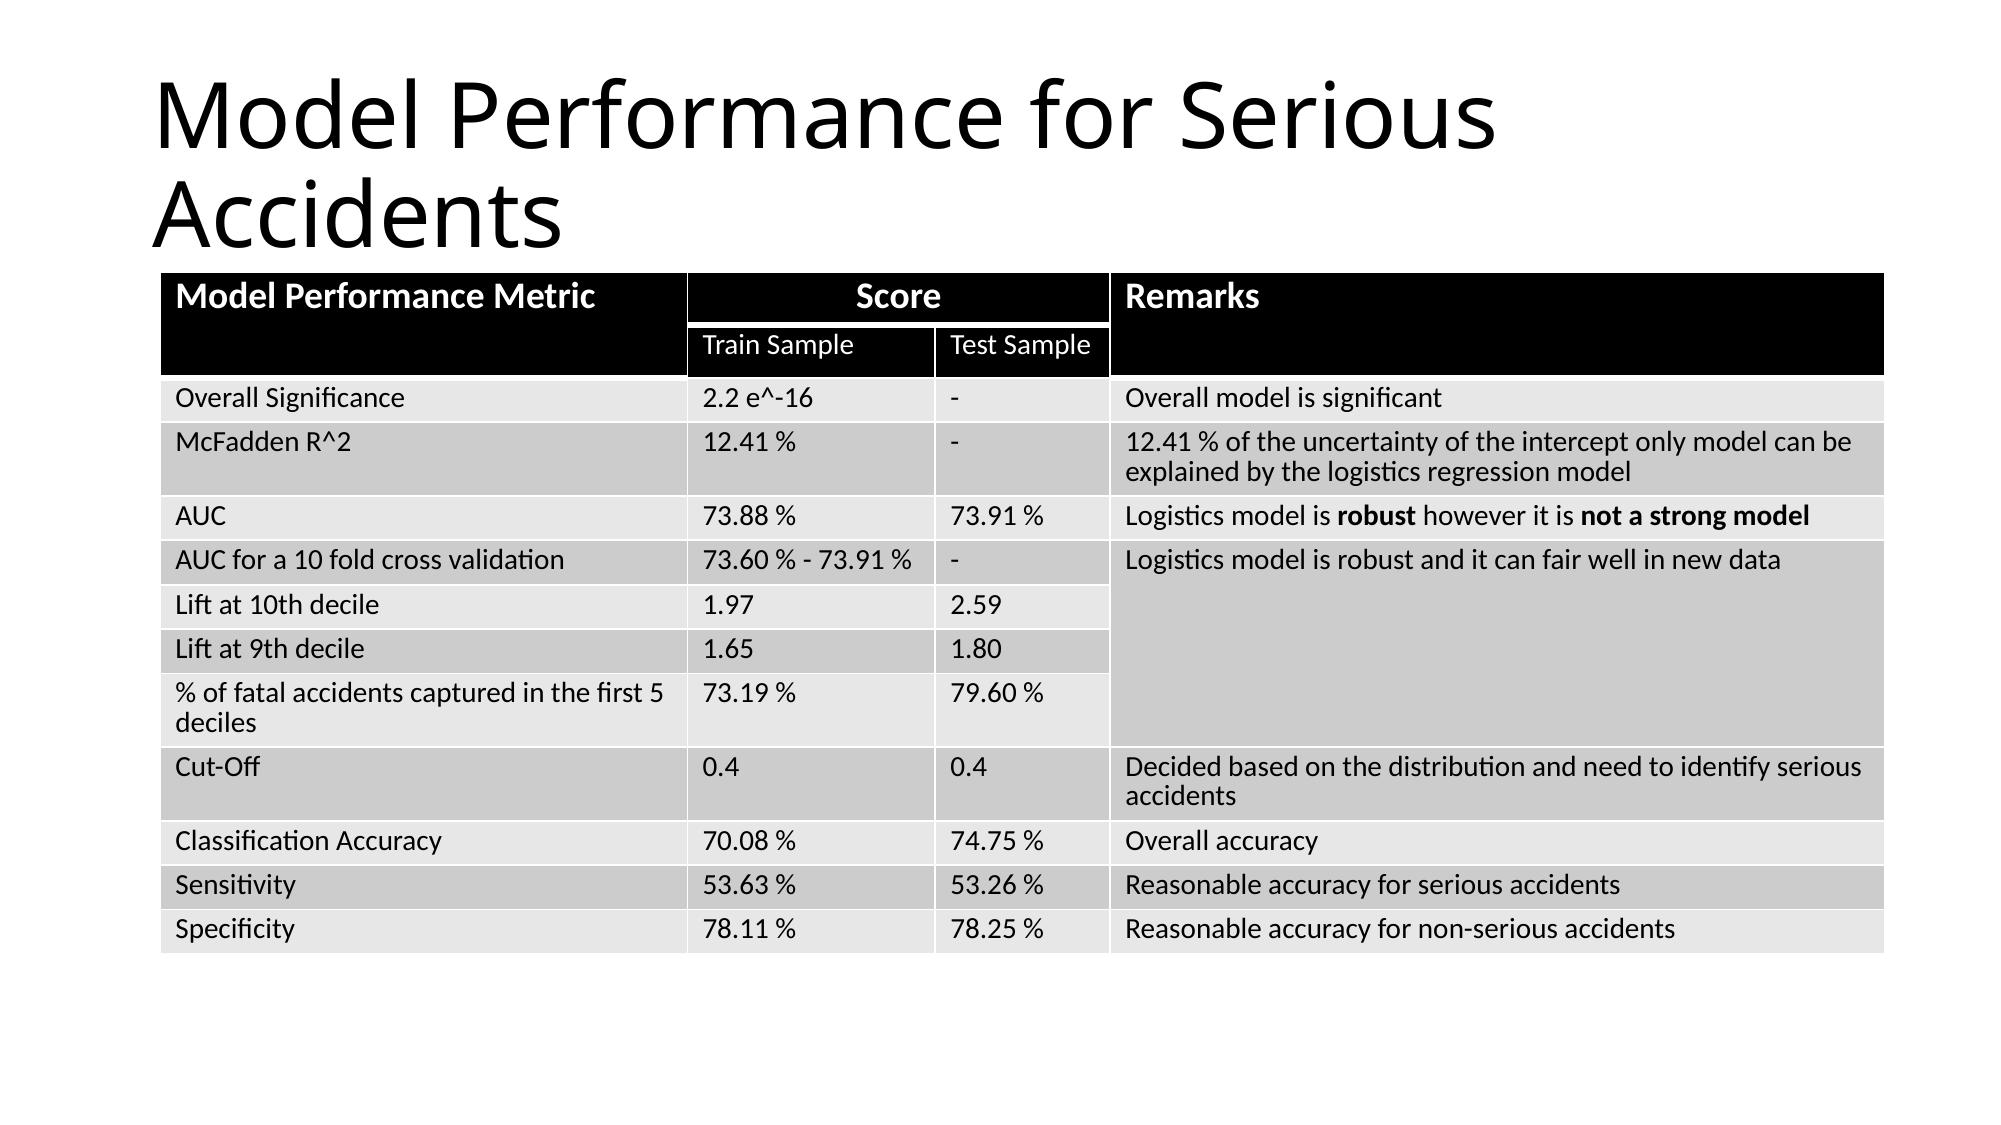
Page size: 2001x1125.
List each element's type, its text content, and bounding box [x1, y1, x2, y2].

table_cell 73.91 % [936, 497, 1109, 539]
table_cell - [936, 541, 1109, 584]
table_cell McFadden R^2 [161, 423, 687, 495]
table_cell 70.08 % [688, 822, 934, 864]
table_cell Sensitivity [161, 866, 687, 909]
table_cell Lift at 10th decile [161, 586, 687, 628]
table_header Model Performance Metric [161, 273, 687, 375]
table_cell 73.88 % [688, 497, 934, 539]
table_header Remarks [1111, 273, 1884, 375]
table_cell Logistics model is robust however it is not a strong model [1111, 497, 1884, 539]
table_cell Test Sample [936, 328, 1109, 377]
table_cell 0.4 [936, 748, 1109, 820]
table_cell Decided based on the distribution and need to identify serious accidents [1111, 748, 1884, 820]
table_cell 79.60 % [936, 674, 1109, 746]
table_cell Overall model is significant [1111, 381, 1884, 421]
table_cell 78.25 % [936, 910, 1109, 953]
table_cell Cut-Off [161, 748, 687, 820]
table_cell 1.97 [688, 586, 934, 628]
table_cell - [936, 423, 1109, 495]
table_cell 1.65 [688, 630, 934, 673]
table_cell 53.26 % [936, 866, 1109, 909]
table_cell Reasonable accuracy for serious accidents [1111, 866, 1884, 909]
table_cell 1.80 [936, 630, 1109, 673]
table_cell 0.4 [688, 748, 934, 820]
table_cell 53.63 % [688, 866, 934, 909]
table_cell AUC for a 10 fold cross validation [161, 541, 687, 584]
table_cell % of fatal accidents captured in the first 5 deciles [161, 674, 687, 746]
table_cell 78.11 % [688, 910, 934, 953]
table_cell Overall accuracy [1111, 822, 1884, 864]
table_cell 73.19 % [688, 674, 934, 746]
table_cell - [936, 379, 1109, 421]
table_cell 2.59 [936, 586, 1109, 628]
table_cell Lift at 9th decile [161, 630, 687, 673]
table_cell 74.75 % [936, 822, 1109, 864]
table_cell Specificity [161, 910, 687, 953]
title Model Performance for Serious Accidents [137, 59, 1863, 278]
table_cell Reasonable accuracy for non-serious accidents [1111, 910, 1884, 953]
table_cell Classification Accuracy [161, 822, 687, 864]
table_header Score [688, 273, 1109, 322]
table_cell Logistics model is robust and it can fair well in new data [1111, 541, 1884, 746]
table_cell 73.60 % - 73.91 % [688, 541, 934, 584]
table_cell Overall Significance [161, 381, 687, 421]
table_cell 2.2 e^-16 [688, 379, 934, 421]
table_cell 12.41 % of the uncertainty of the intercept only model can be explained by the logistics regression model [1111, 423, 1884, 495]
table_cell 12.41 % [688, 423, 934, 495]
table_cell AUC [161, 497, 687, 539]
table_cell Train Sample [688, 328, 934, 377]
